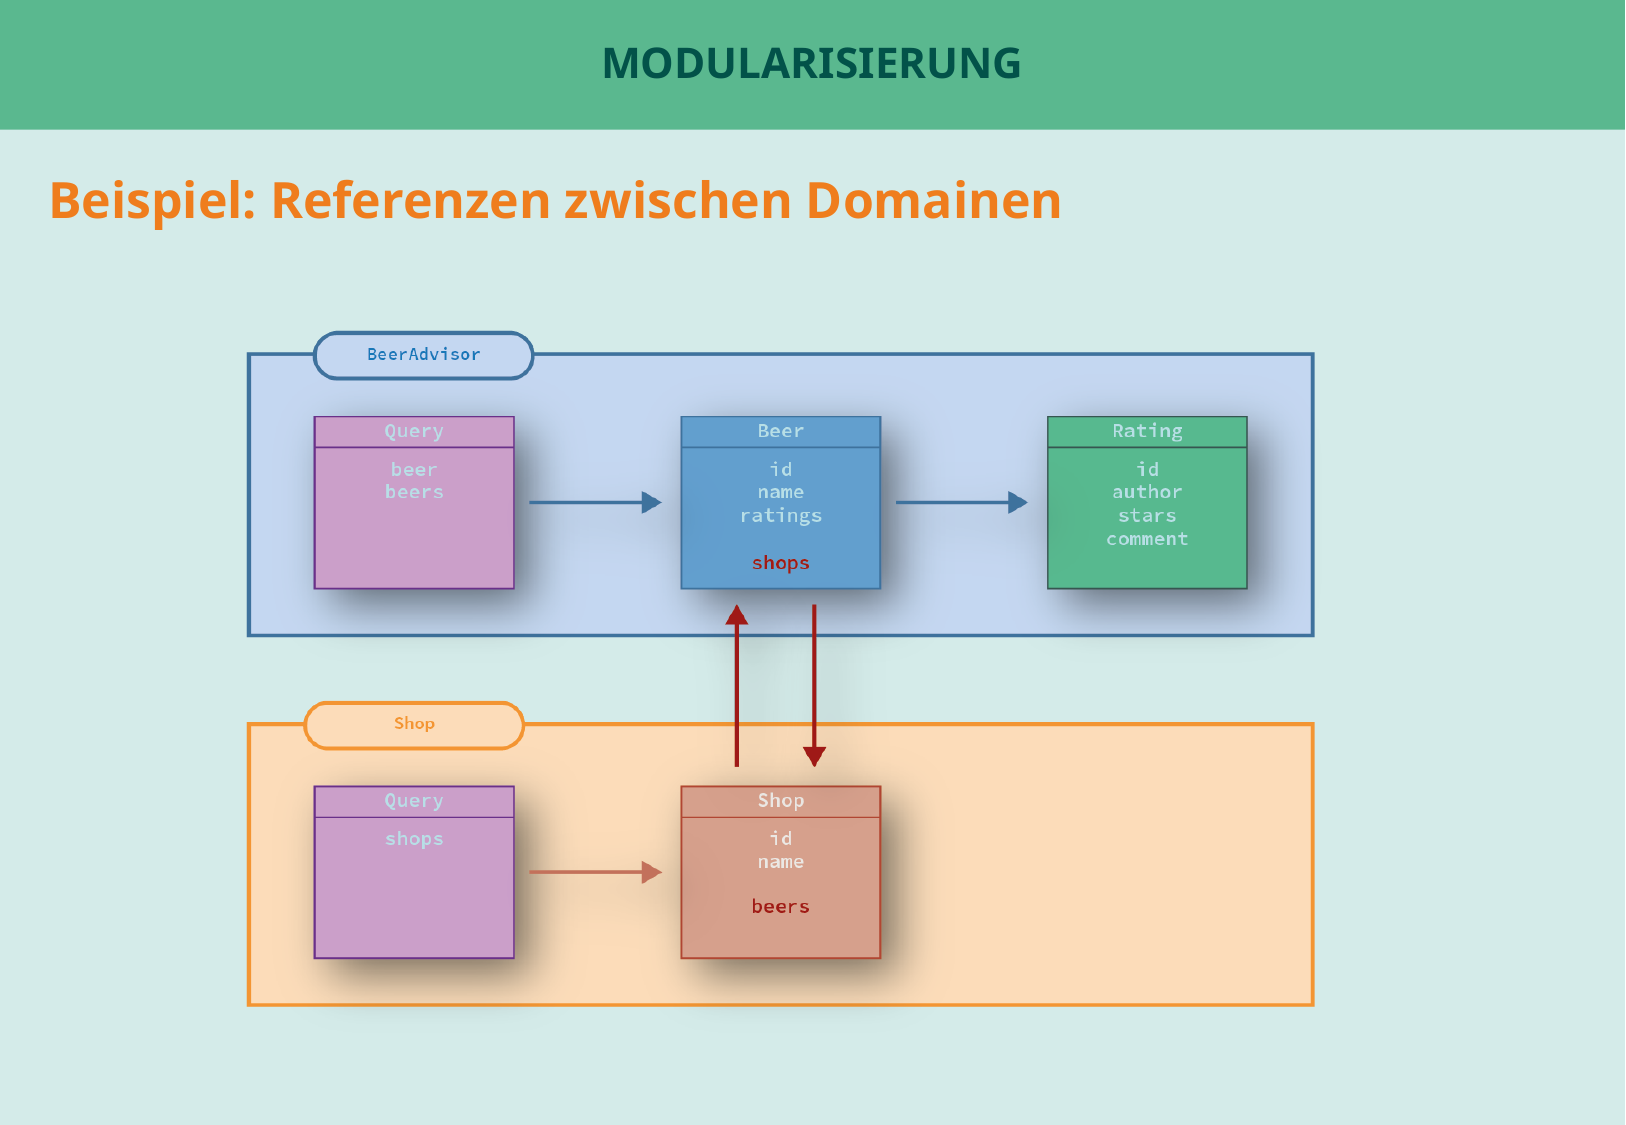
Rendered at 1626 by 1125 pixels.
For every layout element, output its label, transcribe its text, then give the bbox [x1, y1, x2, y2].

title Modularisierung [0, 0, 1625, 130]
picture [246, 330, 1330, 1041]
list Beispiel: Referenzen zwischen Domainen [33, 168, 1592, 329]
